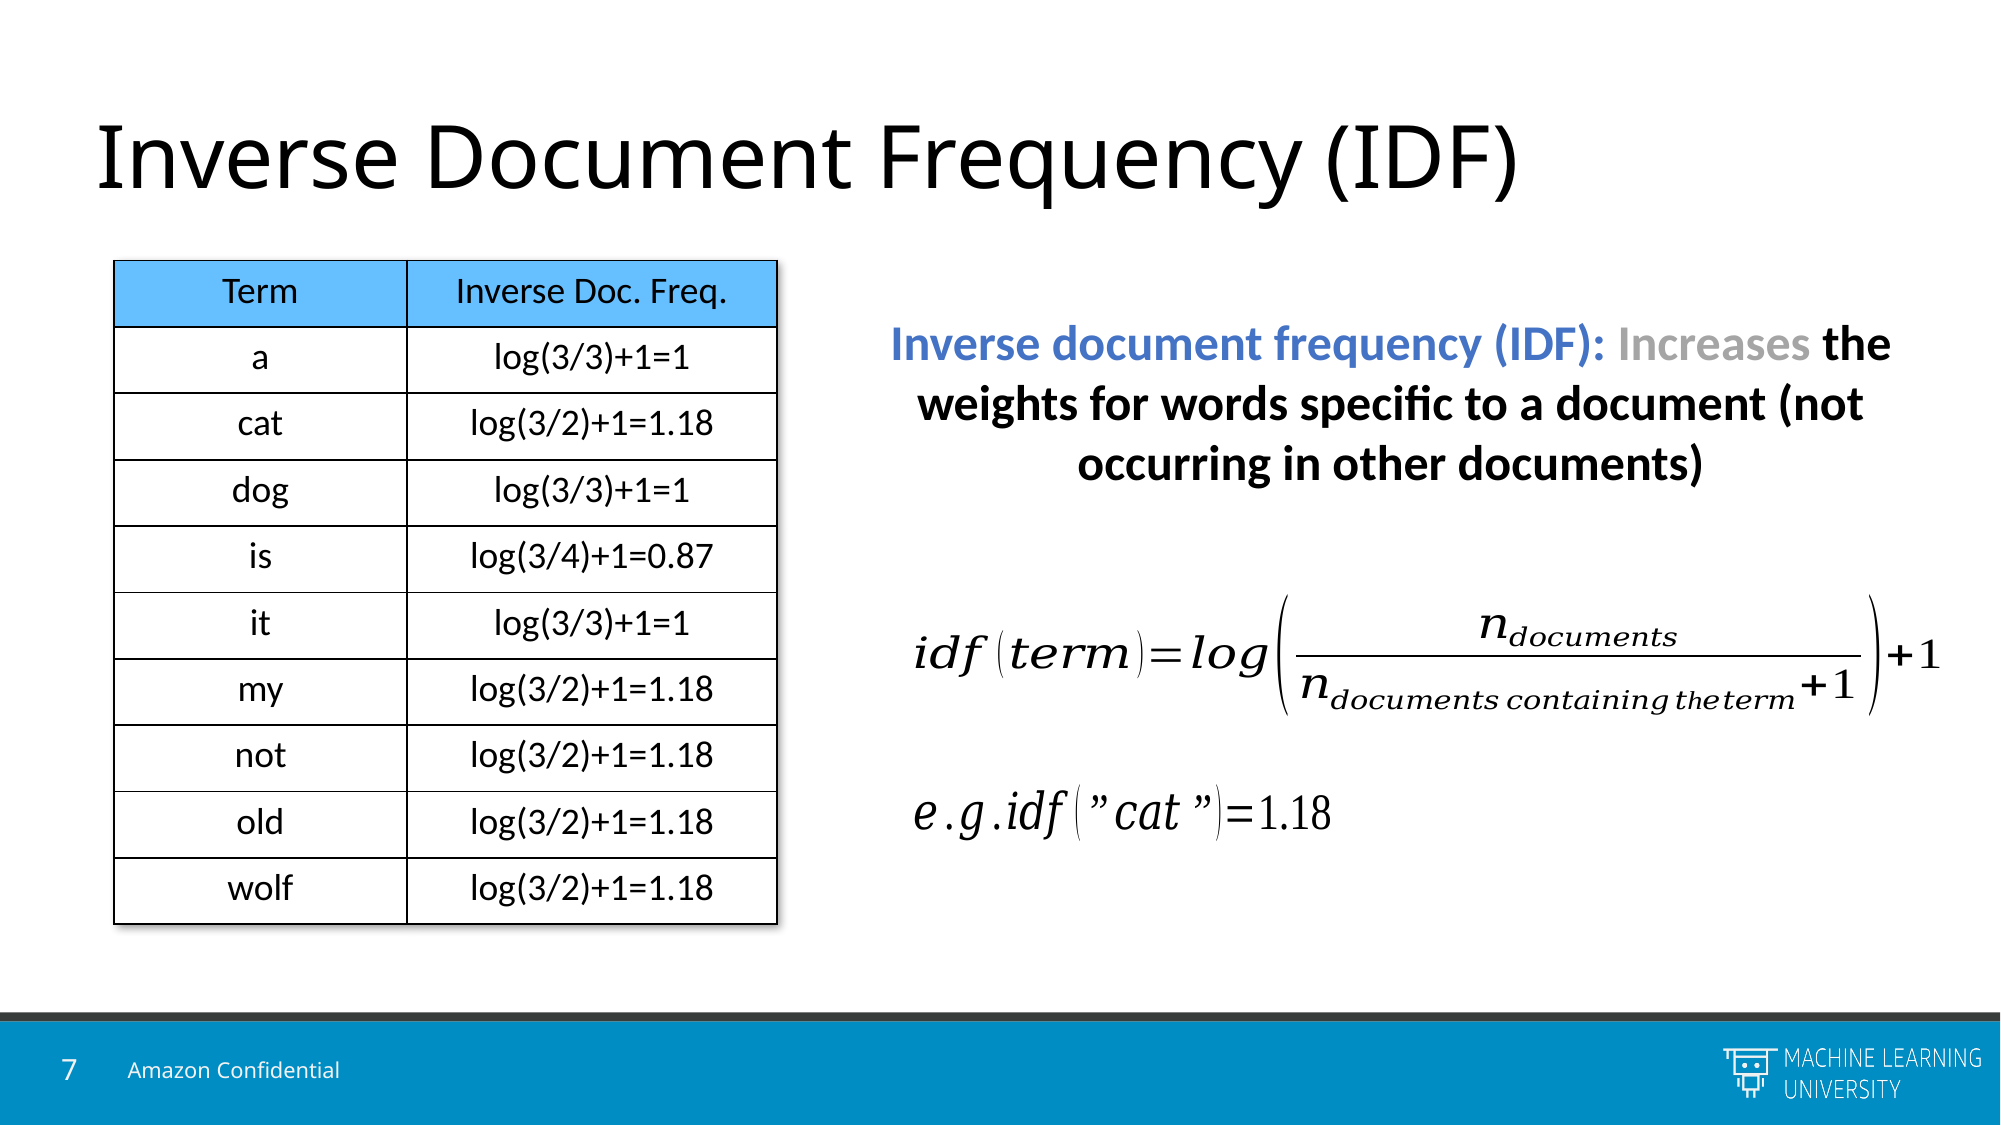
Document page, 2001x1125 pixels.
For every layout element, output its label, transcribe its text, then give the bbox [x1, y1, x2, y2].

table_cell wolf [115, 859, 406, 923]
title Inverse Document Frequency (IDF) [81, 78, 1807, 242]
table_cell is [115, 527, 406, 592]
table_cell a [115, 328, 406, 392]
table_cell log(3/3)+1=1 [408, 593, 776, 658]
table_cell log(3/2)+1=1.18 [408, 792, 776, 857]
table_cell my [115, 660, 406, 724]
table_cell dog [115, 461, 406, 525]
table_cell log(3/2)+1=1.18 [408, 859, 776, 923]
table_header Term [115, 261, 406, 326]
table_cell log(3/3)+1=1 [408, 328, 776, 392]
picture [1724, 1049, 1777, 1097]
table_cell it [115, 593, 406, 658]
table_cell old [115, 792, 406, 857]
table_cell log(3/2)+1=1.18 [408, 726, 776, 791]
table_cell log(3/3)+1=1 [408, 461, 776, 525]
table_cell log(3/2)+1=1.18 [408, 660, 776, 724]
table_header Inverse Doc. Freq. [408, 261, 776, 326]
table_cell log(3/4)+1=0.87 [408, 527, 776, 592]
table_cell not [115, 726, 406, 791]
table_cell cat [115, 394, 406, 459]
table_cell log(3/2)+1=1.18 [408, 394, 776, 459]
text_box Inverse document frequency (IDF): Increases the weights for words specific to a document (not occurring in other documents) [839, 303, 1943, 498]
